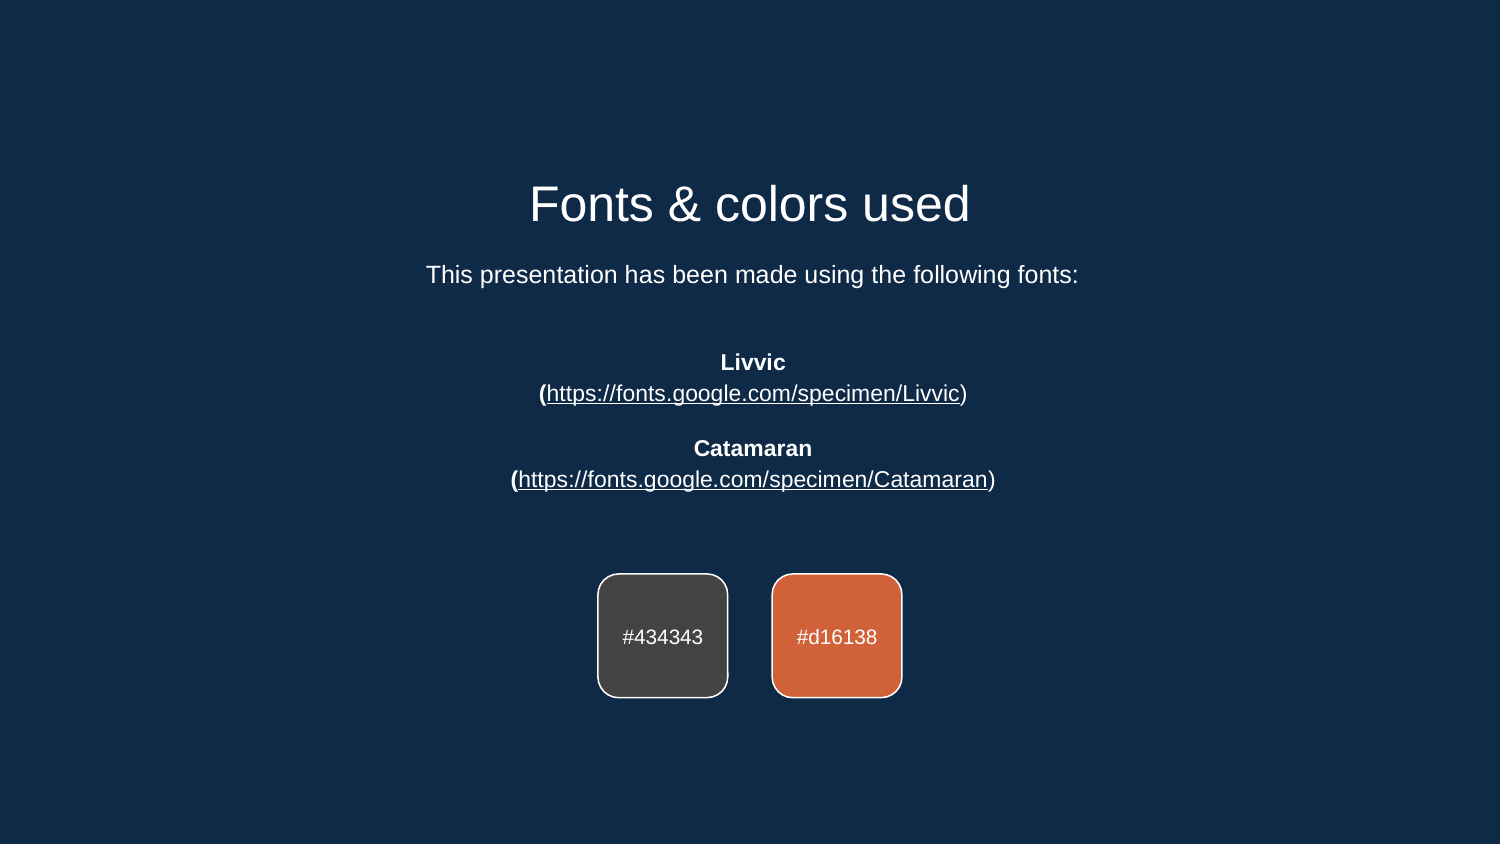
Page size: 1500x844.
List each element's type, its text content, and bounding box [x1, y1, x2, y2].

list Livvic (https://fonts.google.com/specimen/Livvic) Catamaran (https://fonts.google.com/specimen/Catamaran) [175, 314, 1332, 521]
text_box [597, 573, 903, 698]
list This presentation has been made using the following fonts: [175, 239, 1332, 312]
title Fonts & colors used [171, 156, 1328, 236]
